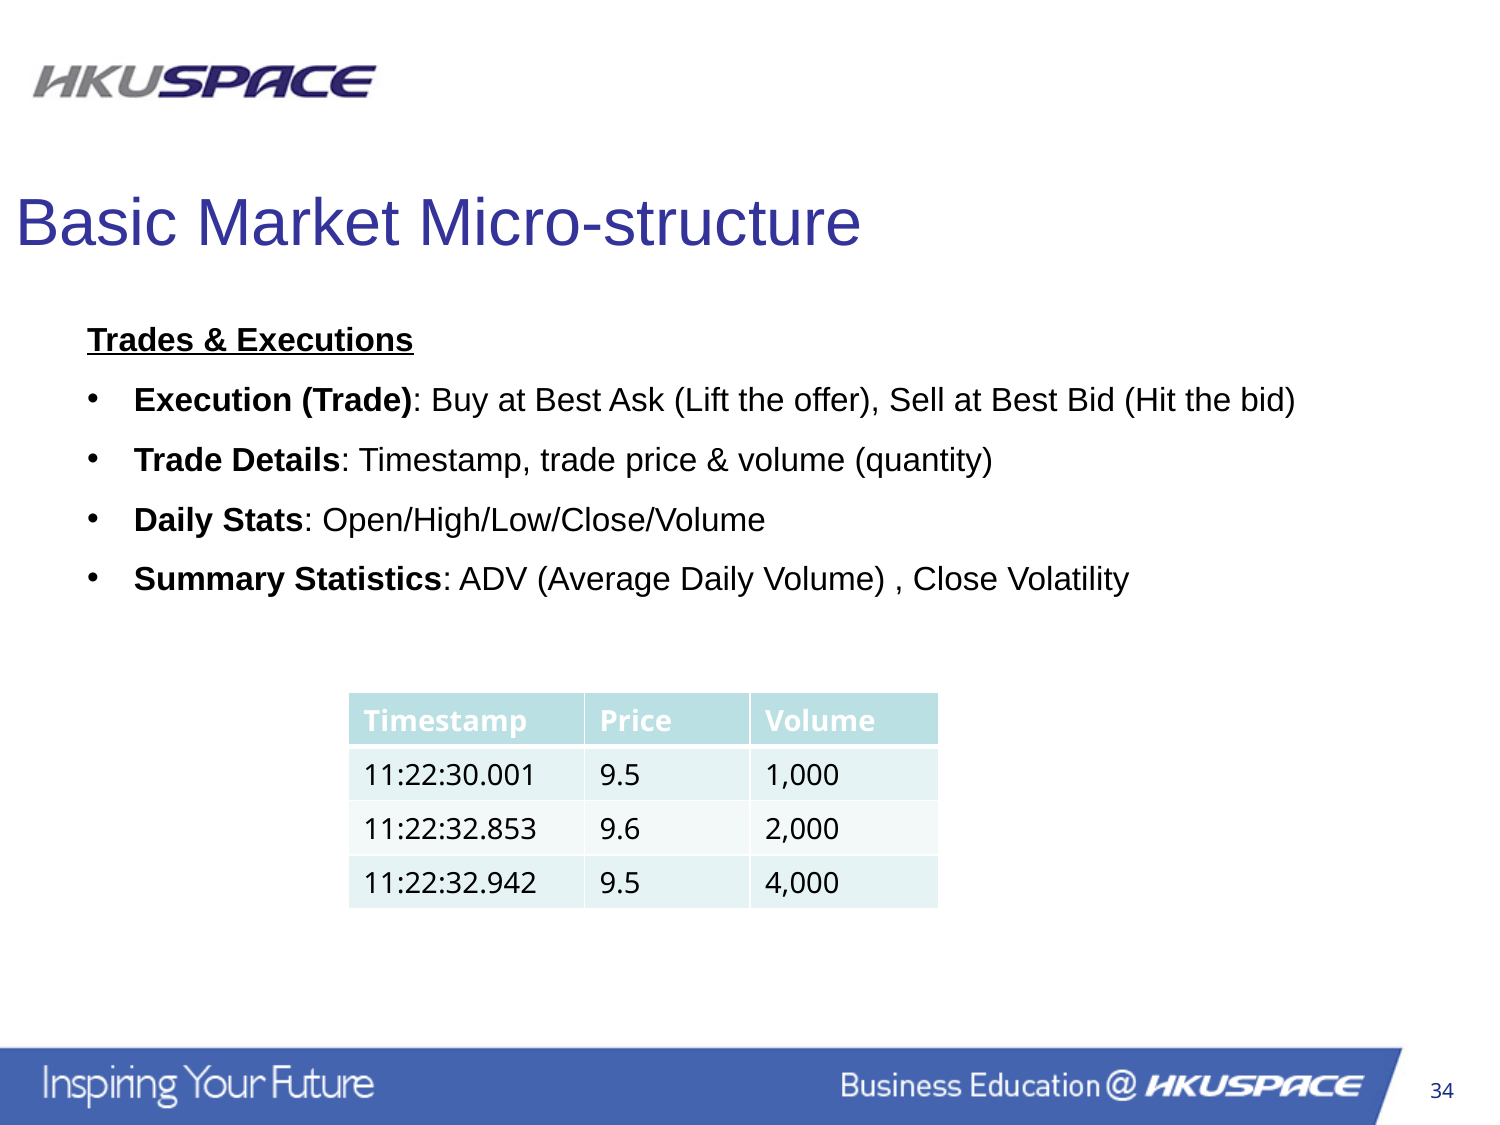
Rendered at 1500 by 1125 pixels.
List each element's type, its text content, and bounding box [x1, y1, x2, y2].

text_box Trades & Executions Execution (Trade): Buy at Best Ask (Lift the offer), Sell at Best Bid (Hit the bid) Trade Details: Timestamp, trade price & volume (quantity) Daily Stats: Open/High/Low/Close/Volume Summary Statistics: ADV (Average Daily Volume) , Close Volatility [72, 290, 1313, 685]
table_cell 11:22:30.001 [349, 749, 584, 800]
table_cell 9.5 [585, 749, 749, 800]
title Basic Market Micro-structure [0, 101, 1325, 266]
table_cell 9.5 [585, 856, 749, 908]
picture [0, 0, 1500, 1125]
table_cell 1,000 [751, 749, 938, 800]
table_cell 2,000 [751, 801, 938, 854]
slide_number 34 [1415, 1070, 1499, 1125]
table_cell 11:22:32.942 [349, 856, 584, 908]
table_cell 4,000 [751, 856, 938, 908]
table_header Price [585, 693, 749, 744]
table_header Volume [751, 693, 938, 744]
table_cell 9.6 [585, 801, 749, 854]
table_header Timestamp [349, 693, 584, 744]
table_cell 11:22:32.853 [349, 801, 584, 854]
